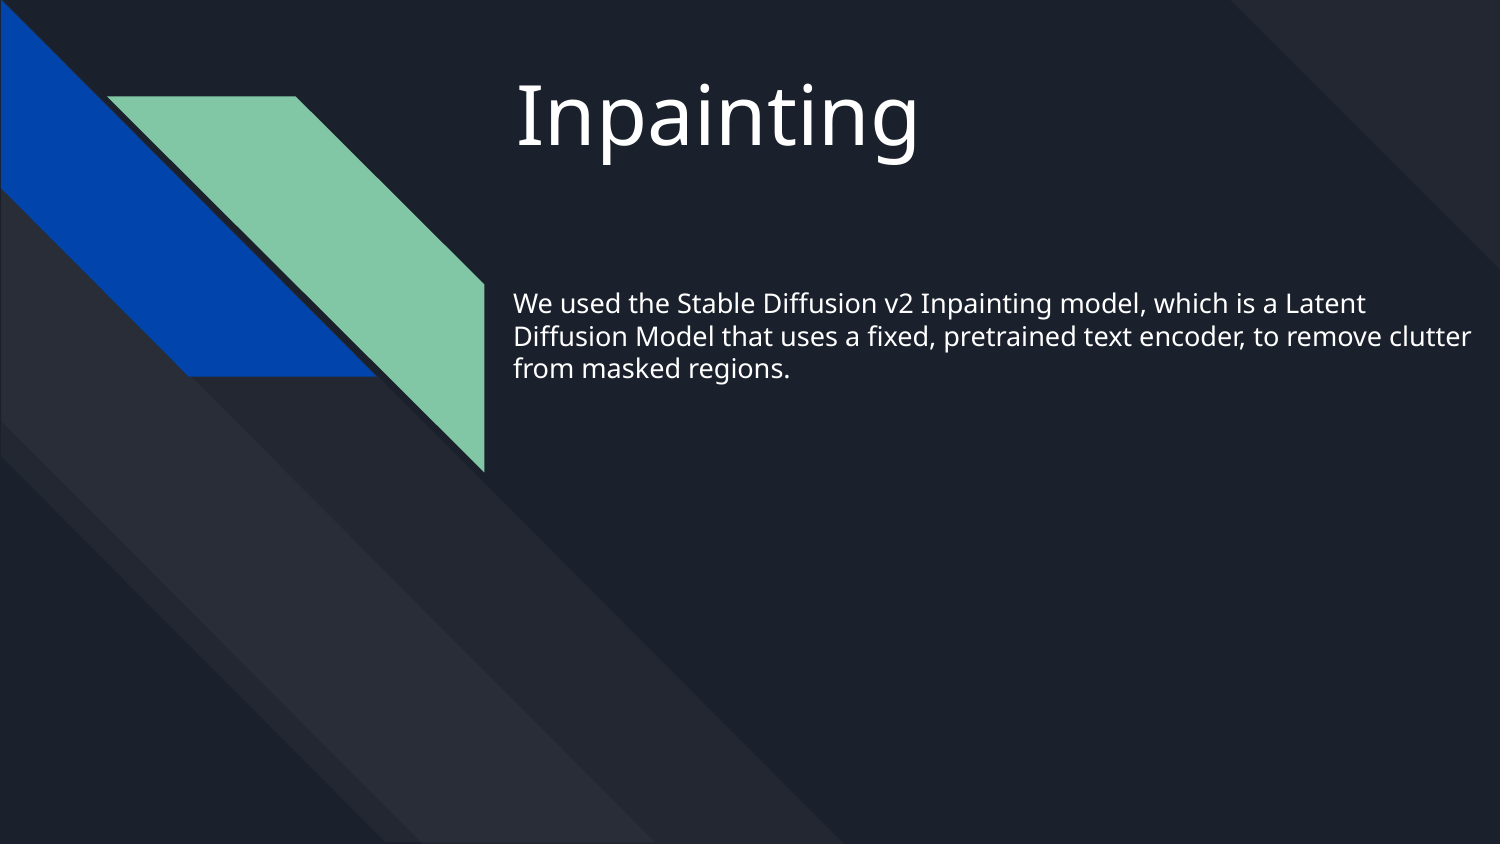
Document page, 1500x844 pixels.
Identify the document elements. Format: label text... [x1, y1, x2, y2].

title Inpainting [501, 47, 1325, 271]
text_box We used the Stable Diffusion v2 Inpainting model, which is a Latent Diffusion Model that uses a fixed, pretrained text encoder, to remove clutter from masked regions. [498, 271, 1500, 399]
